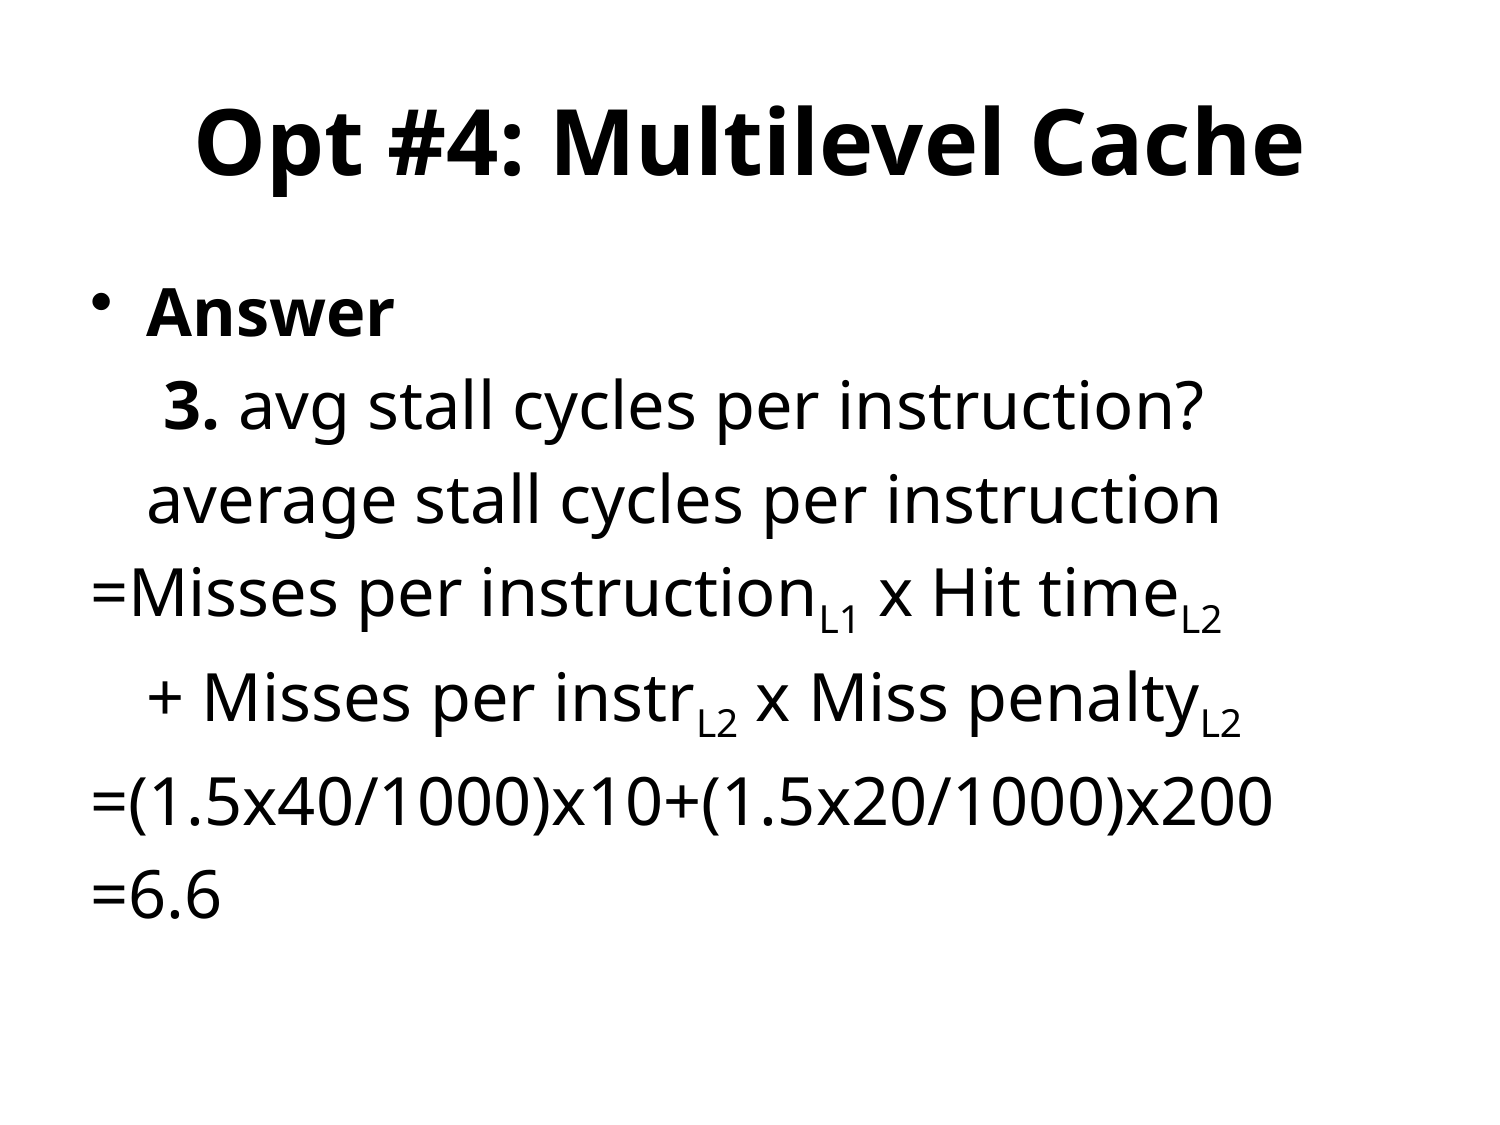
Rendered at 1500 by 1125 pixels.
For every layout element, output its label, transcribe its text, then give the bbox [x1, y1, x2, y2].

title Opt #4: Multilevel Cache [0, 45, 1500, 233]
list Answer 3. avg stall cycles per instruction? average stall cycles per instruction =Misses per instructionL1 x Hit timeL2 + Misses per instrL2 x Miss penaltyL2 =(1.5x40/1000)x10+(1.5x20/1000)x200 =6.6 [75, 262, 1500, 1125]
